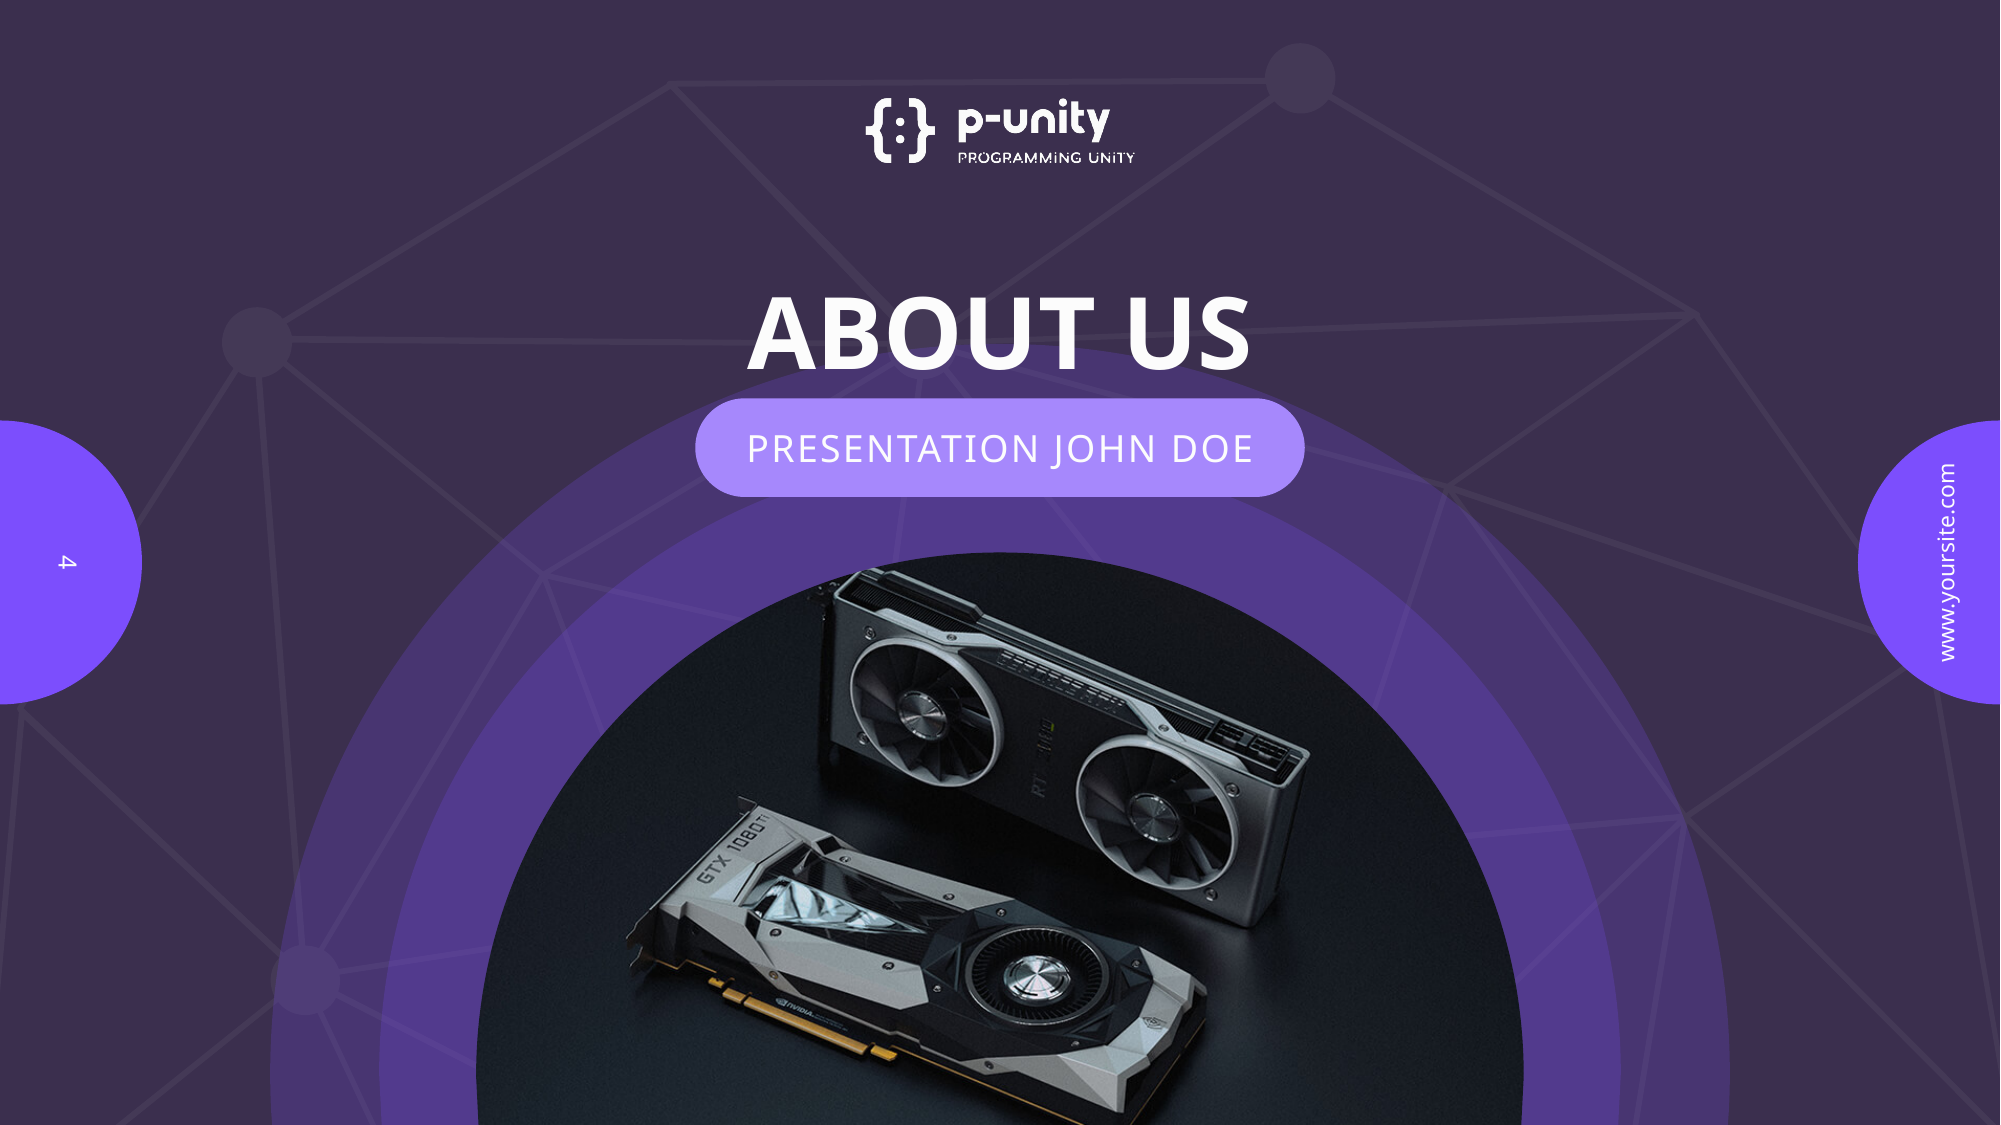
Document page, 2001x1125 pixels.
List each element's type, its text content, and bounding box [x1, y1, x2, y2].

text_box ABOUT US [732, 261, 1268, 397]
text_box PRESENTATION JOHN DOE [695, 417, 1305, 478]
picture [754, 0, 1246, 261]
text_box [704, 397, 1296, 417]
picture [476, 552, 1524, 1125]
text_box [704, 478, 1296, 498]
